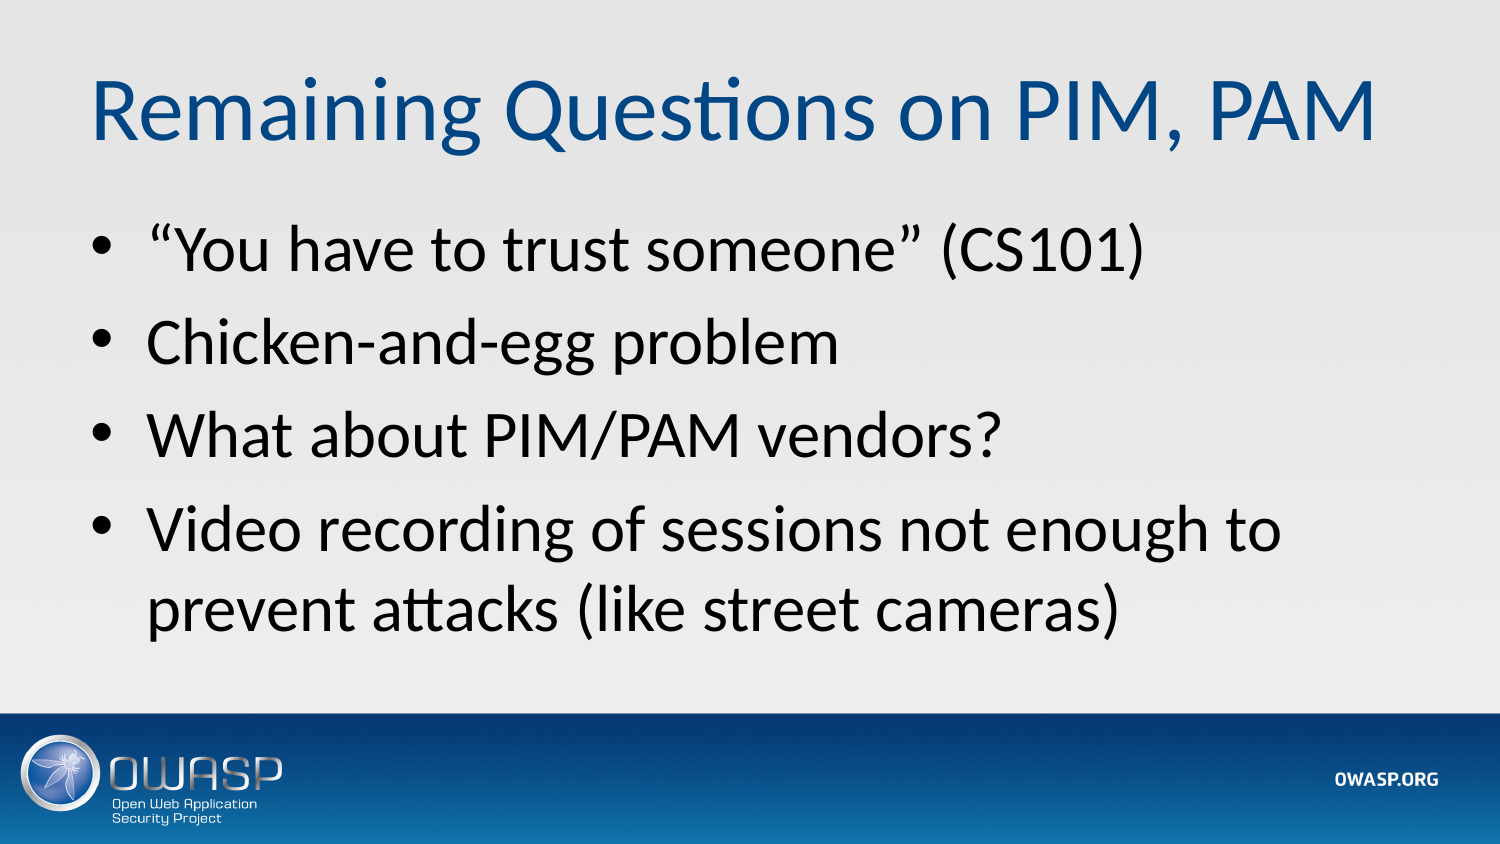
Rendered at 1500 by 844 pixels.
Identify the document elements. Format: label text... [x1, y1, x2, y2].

picture [0, 0, 1500, 844]
list “You have to trust someone” (CS101) Chicken-and-egg problem What about PIM/PAM vendors? Video recording of sessions not enough to prevent attacks (like street cameras) [75, 196, 1425, 705]
title Remaining Questions on PIM, PAM [75, 33, 1425, 175]
